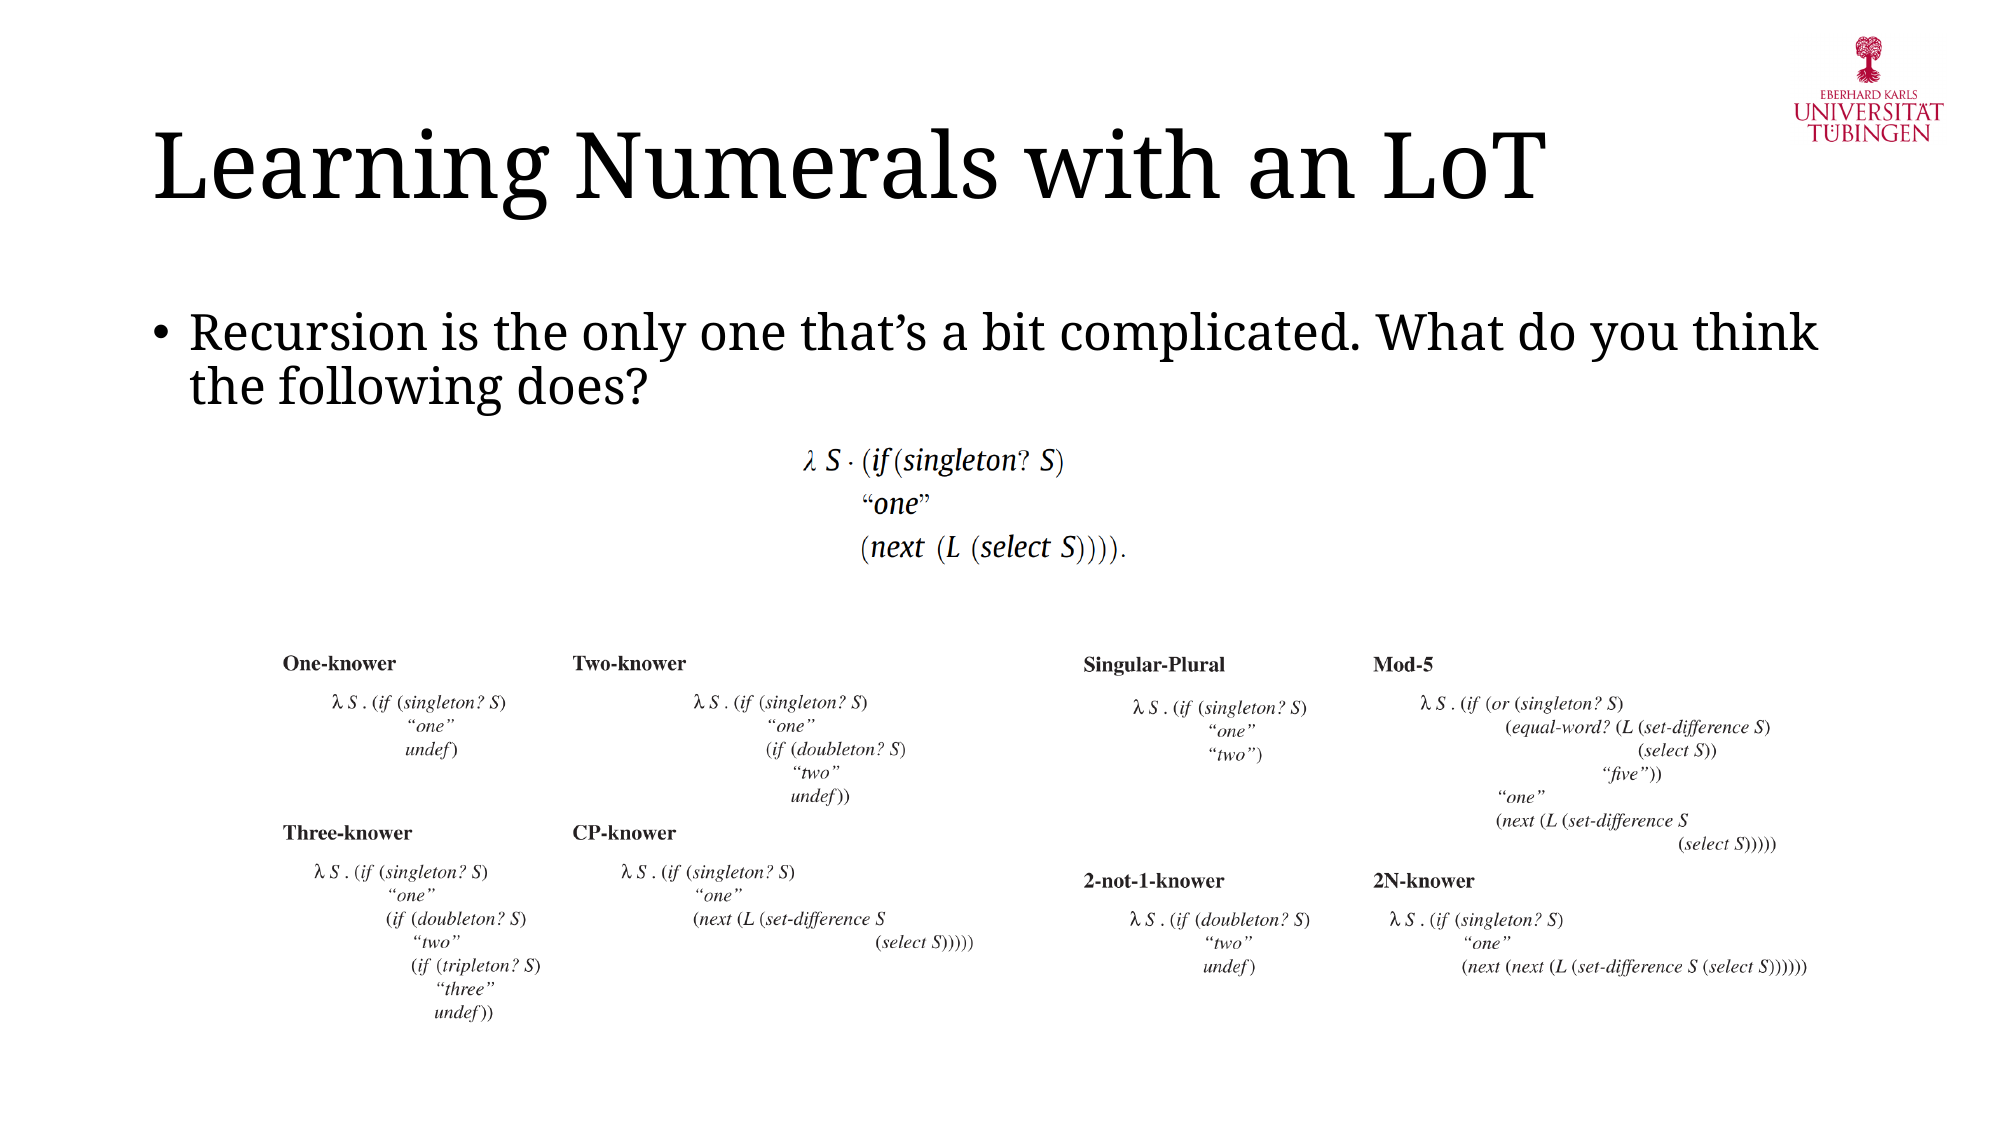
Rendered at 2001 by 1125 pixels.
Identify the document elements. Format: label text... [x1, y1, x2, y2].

picture [1069, 645, 1828, 989]
picture [785, 435, 1139, 577]
list Recursion is the only one that’s a bit complicated. What do you think the following does? [137, 299, 1863, 1014]
title Learning Numerals with an LoT [137, 59, 1863, 278]
picture [1790, 33, 1947, 145]
picture [268, 644, 1027, 1030]
